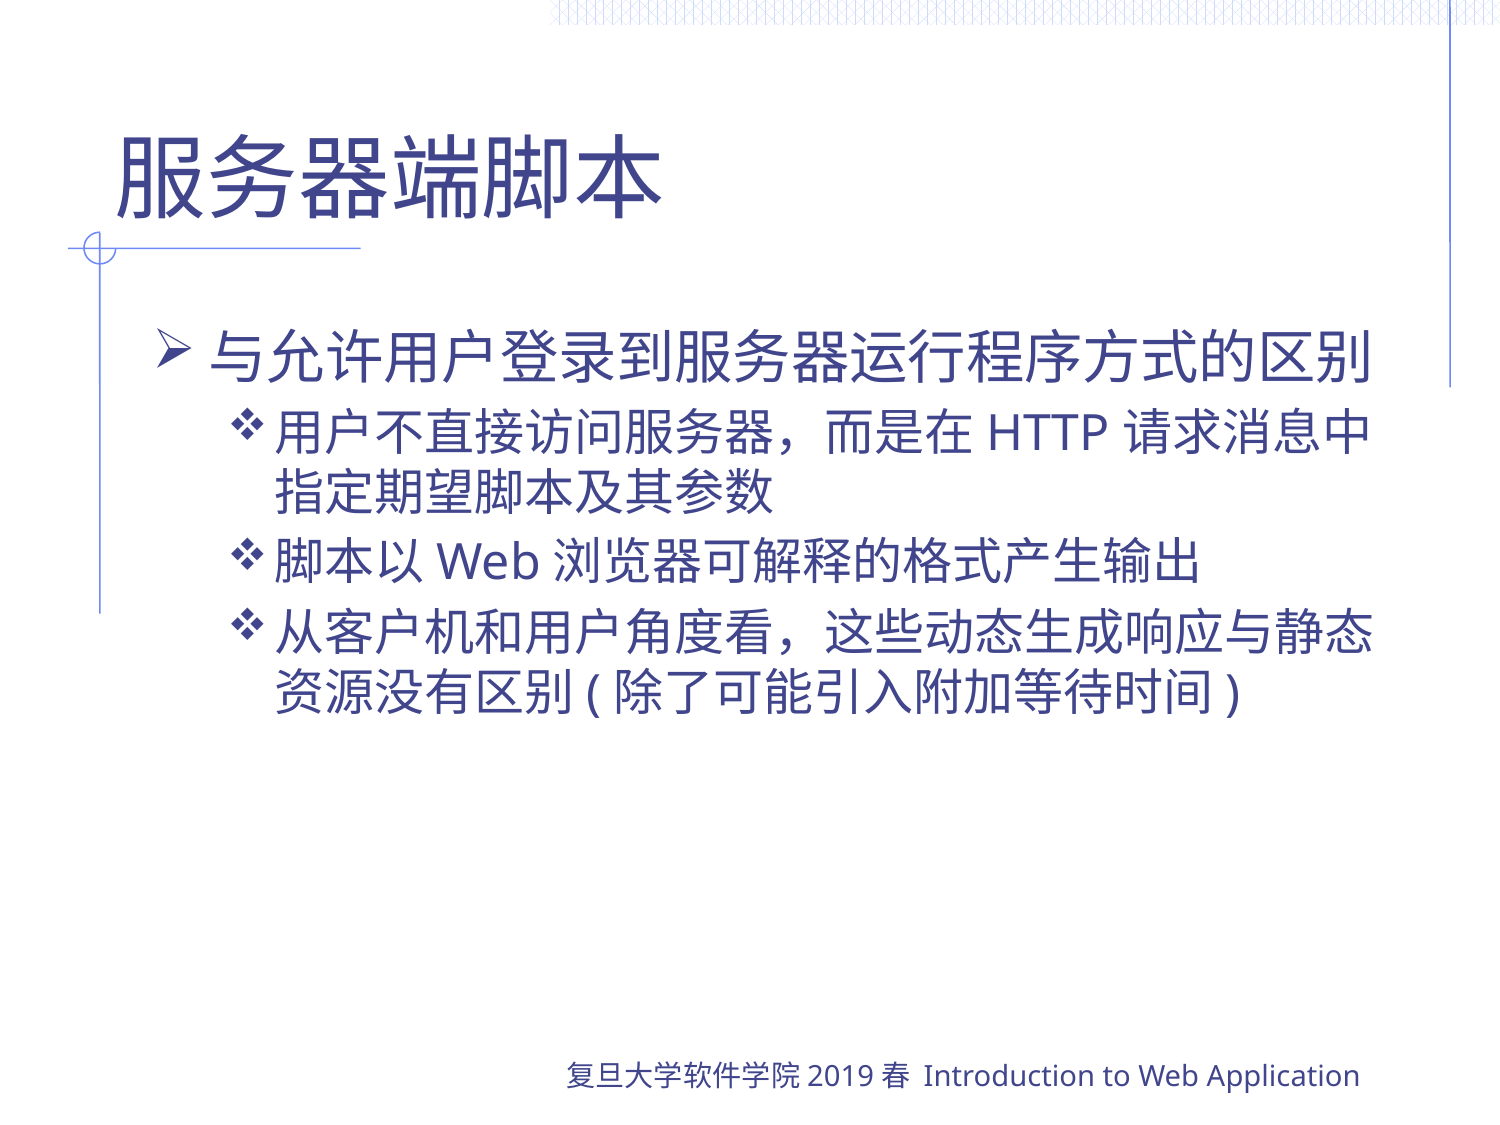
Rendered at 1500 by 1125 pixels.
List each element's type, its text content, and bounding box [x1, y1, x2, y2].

title 服务器端脚本 [99, 50, 1375, 238]
list 与允许用户登录到服务器运行程序方式的区别 用户不直接访问服务器，而是在HTTP请求消息中指定期望脚本及其参数 脚本以Web浏览器可解释的格式产生输出 从客户机和用户角度看，这些动态生成响应与静态资源没有区别(除了可能引入附加等待时间) [137, 312, 1413, 988]
